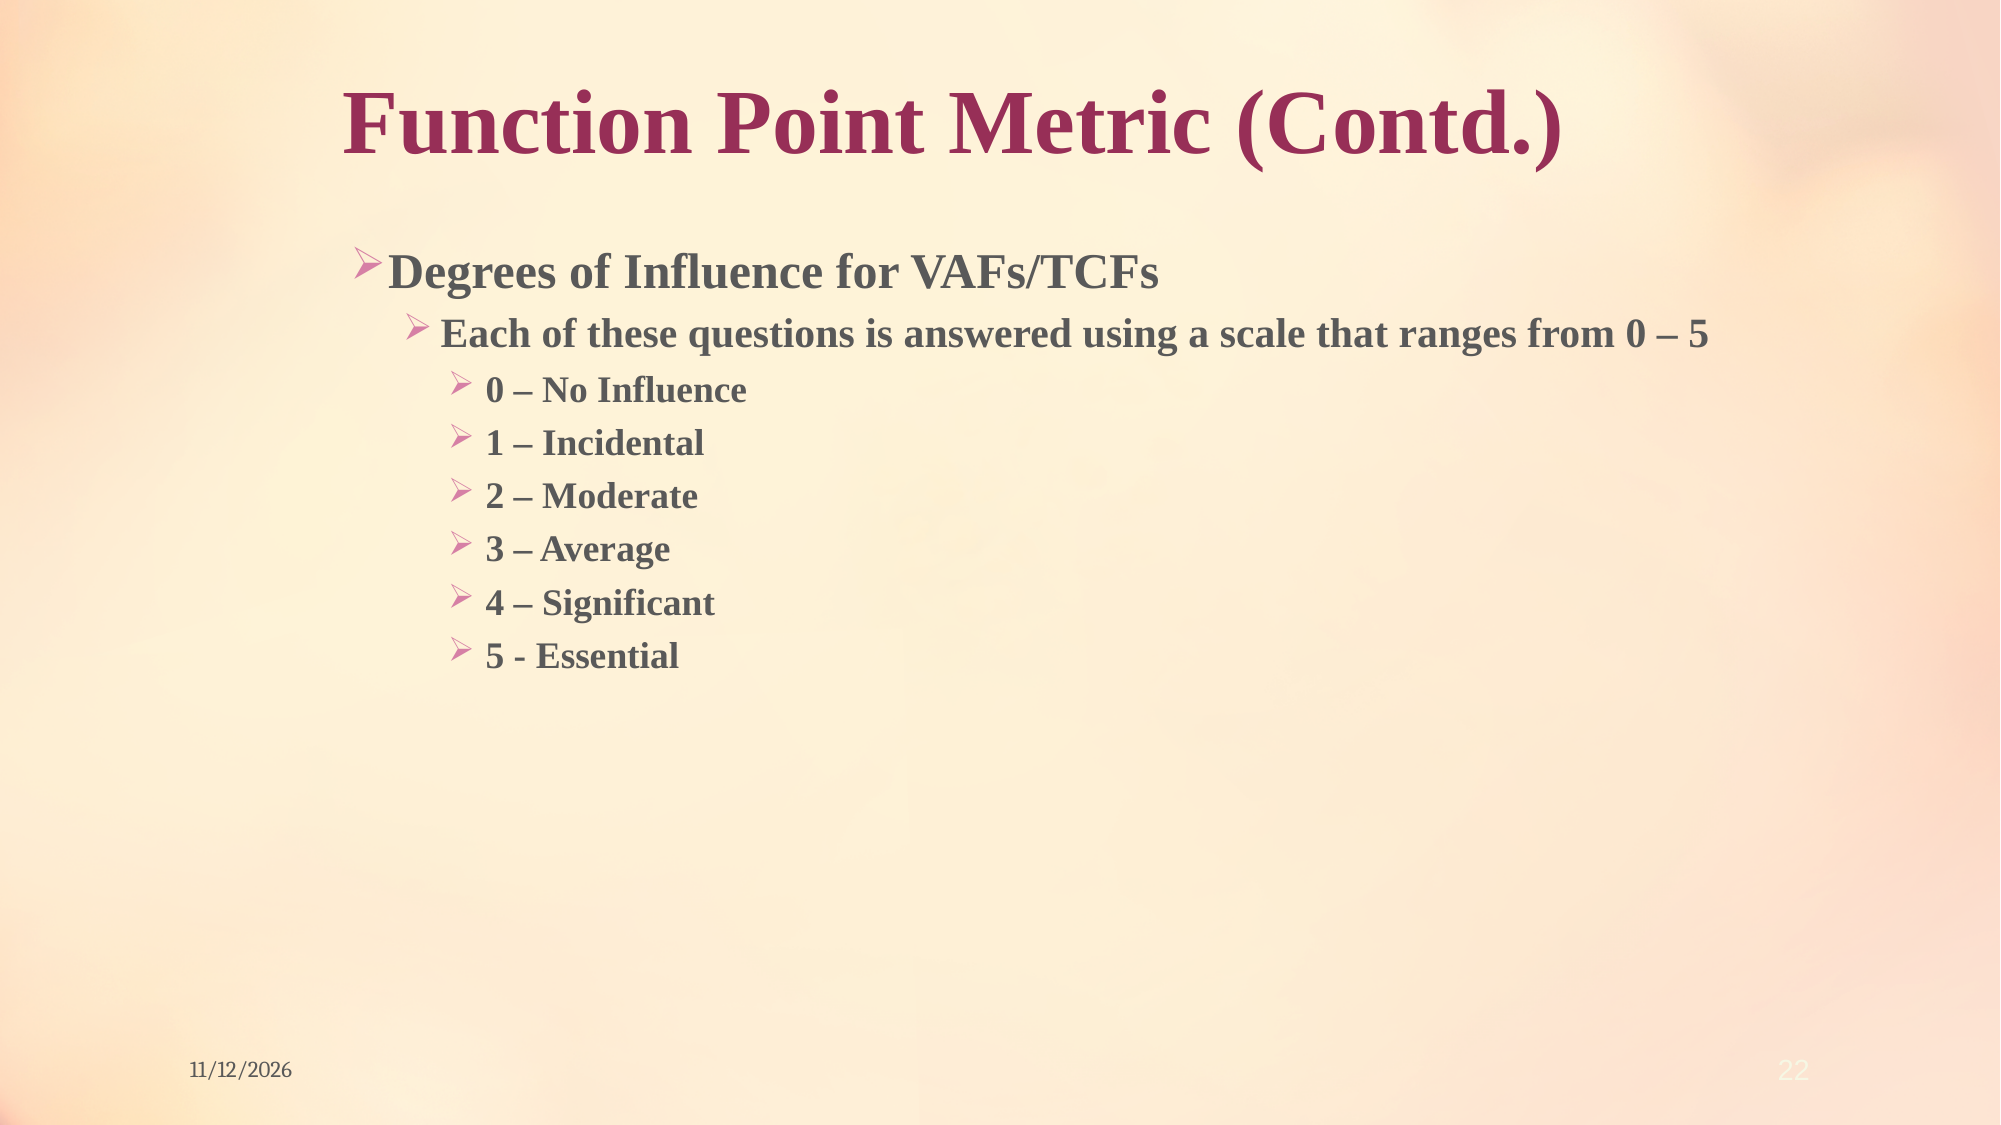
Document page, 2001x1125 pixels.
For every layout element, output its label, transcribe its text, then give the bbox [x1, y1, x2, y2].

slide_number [174, 1050, 355, 1088]
title Function Point Metric (Contd.) [316, 29, 1592, 217]
picture [0, 0, 2001, 1125]
list Degrees of Influence for VAFs/TCFs Each of these questions is answered using a scale that ranges from 0 – 5 0 – No Influence 1 – Incidental 2 – Moderate 3 – Average 4 – Significant 5 - Essential [347, 237, 1825, 1088]
